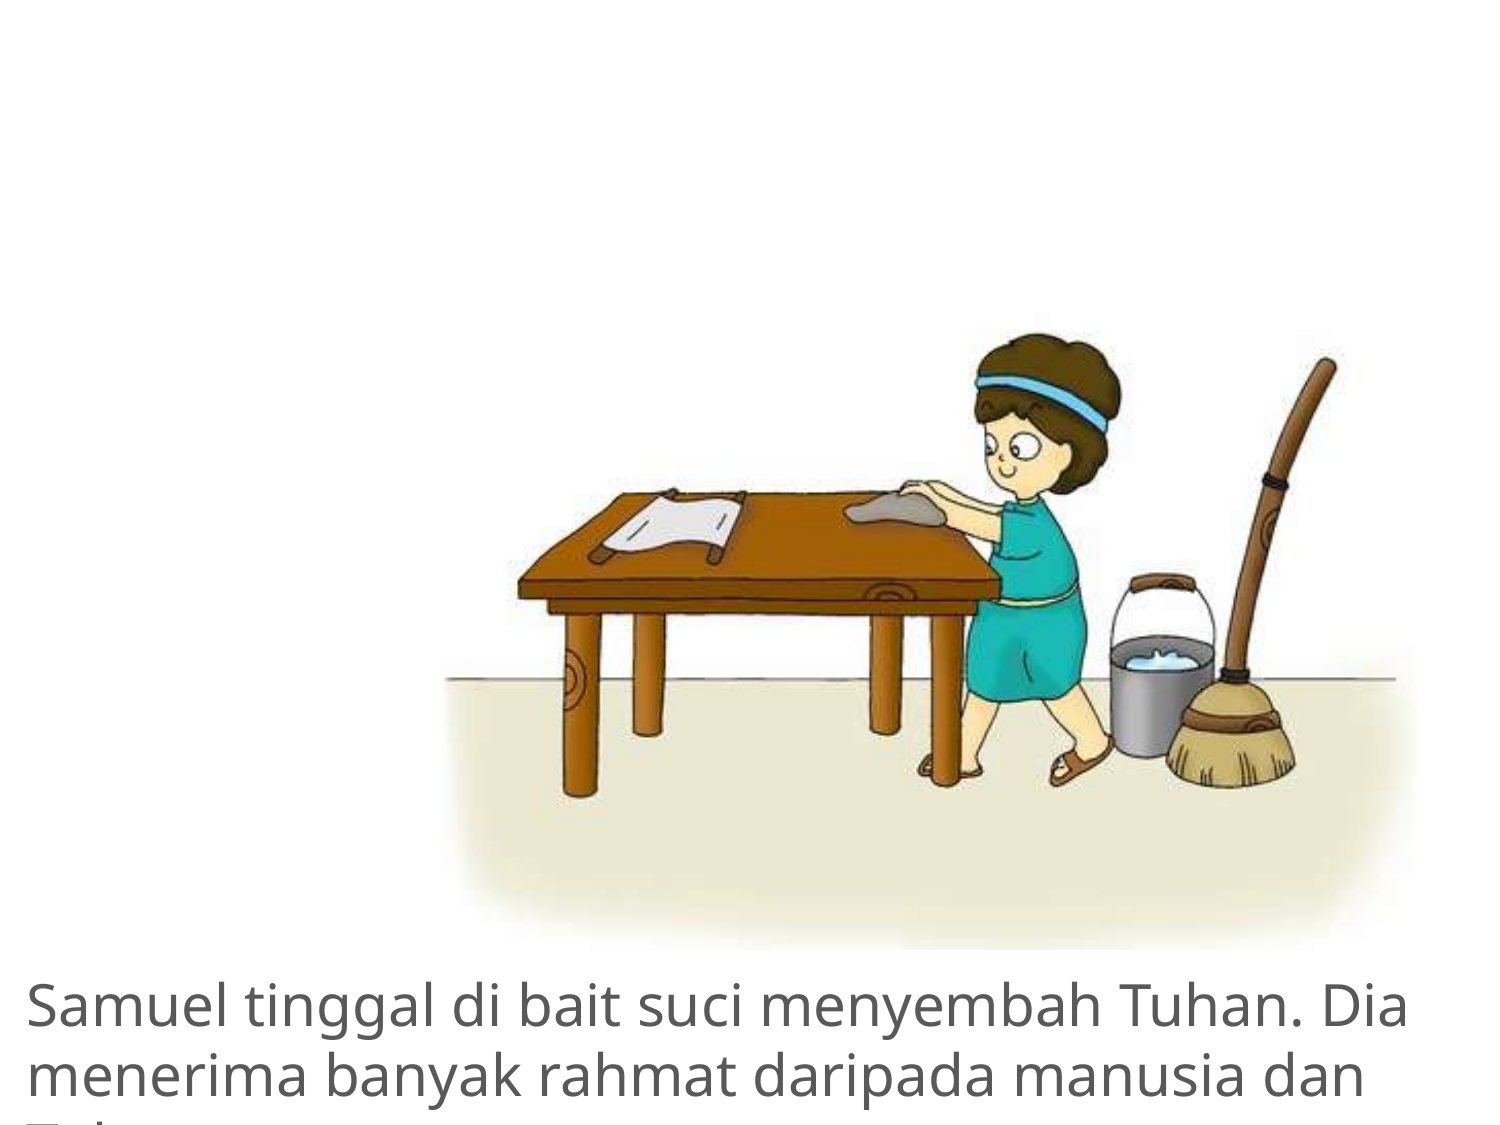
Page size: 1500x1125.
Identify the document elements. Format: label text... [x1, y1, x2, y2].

text_box Samuel tinggal di bait suci menyembah Tuhan. Dia menerima banyak rahmat daripada manusia dan Tuhan. [11, 961, 1498, 1125]
picture [80, 1, 1418, 950]
